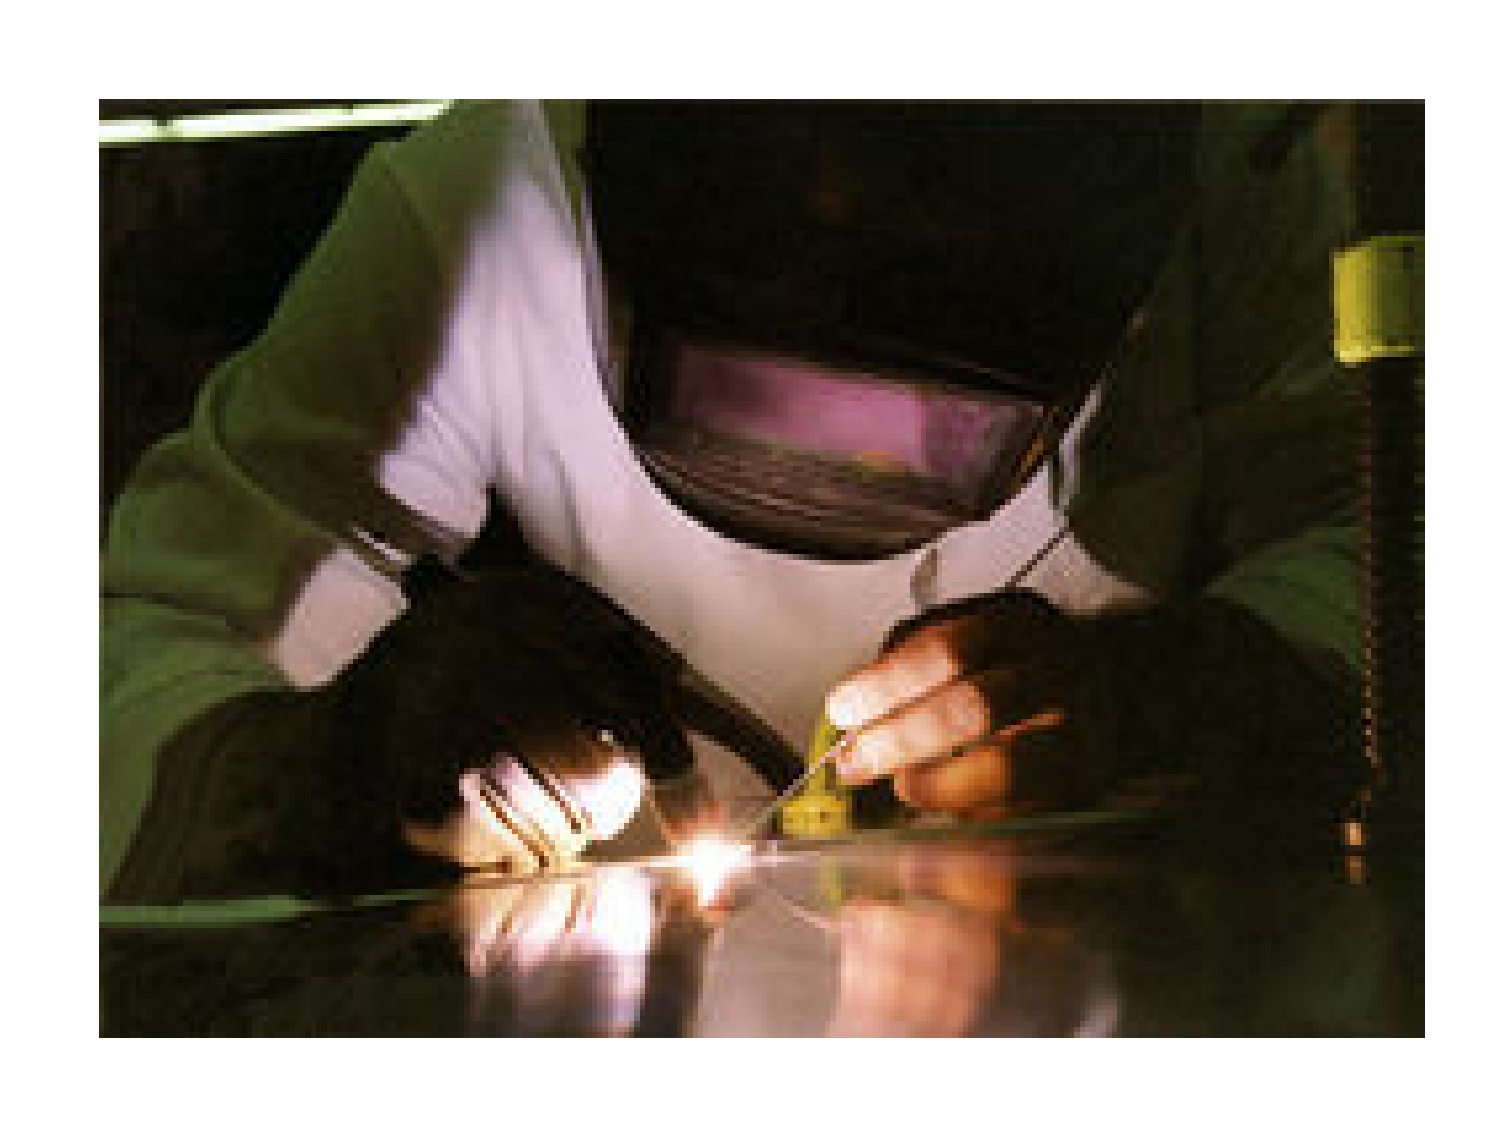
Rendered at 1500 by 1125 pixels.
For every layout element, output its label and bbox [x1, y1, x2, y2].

picture [99, 99, 1426, 1038]
